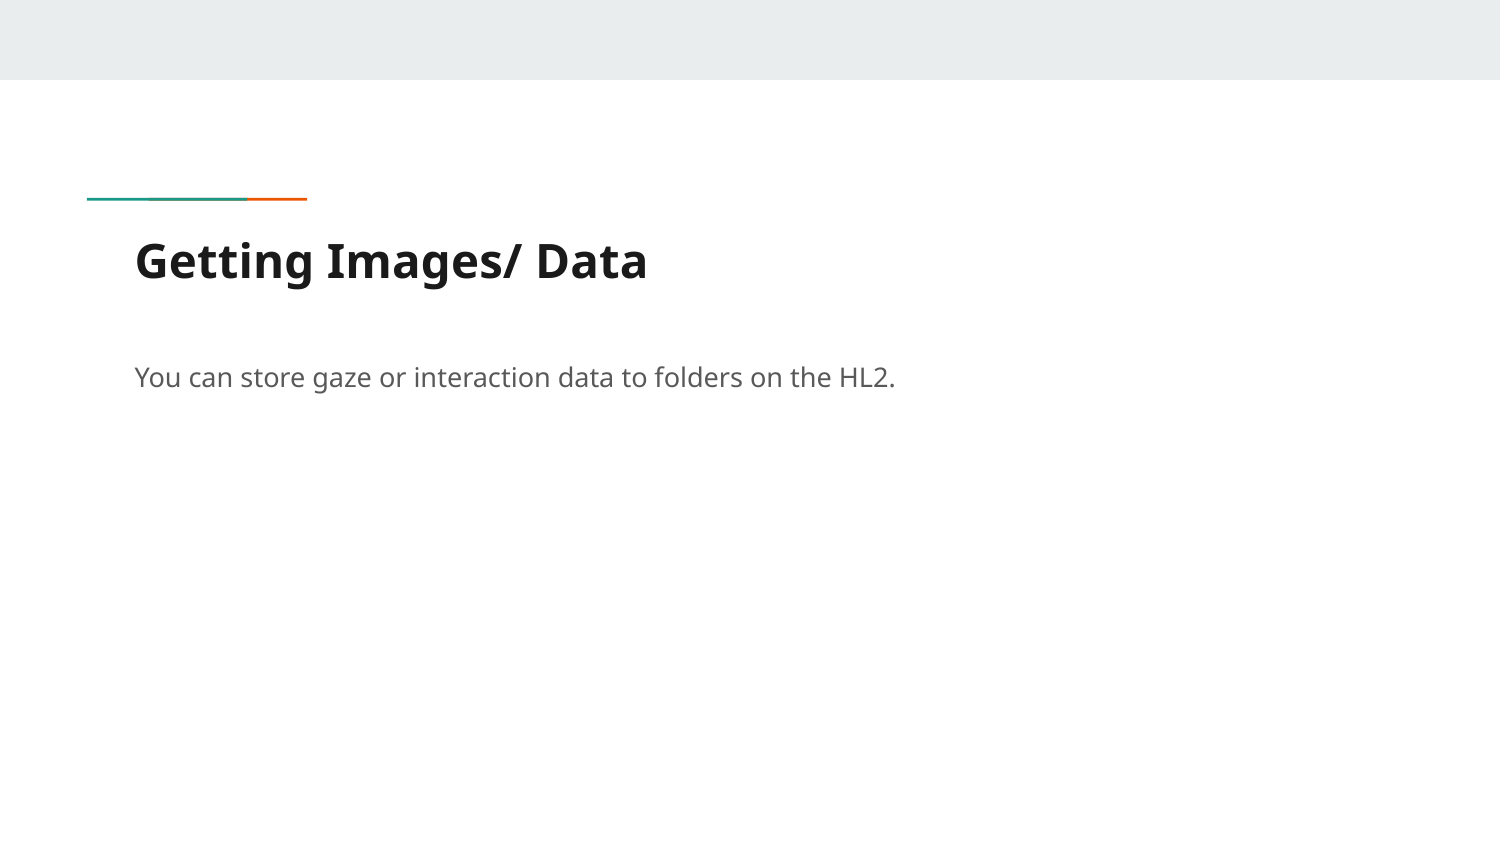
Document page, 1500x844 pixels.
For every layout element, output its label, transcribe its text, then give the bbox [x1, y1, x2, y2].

title Getting Images/ Data [119, 216, 1381, 305]
list You can store gaze or interaction data to folders on the HL2. [119, 341, 1381, 712]
